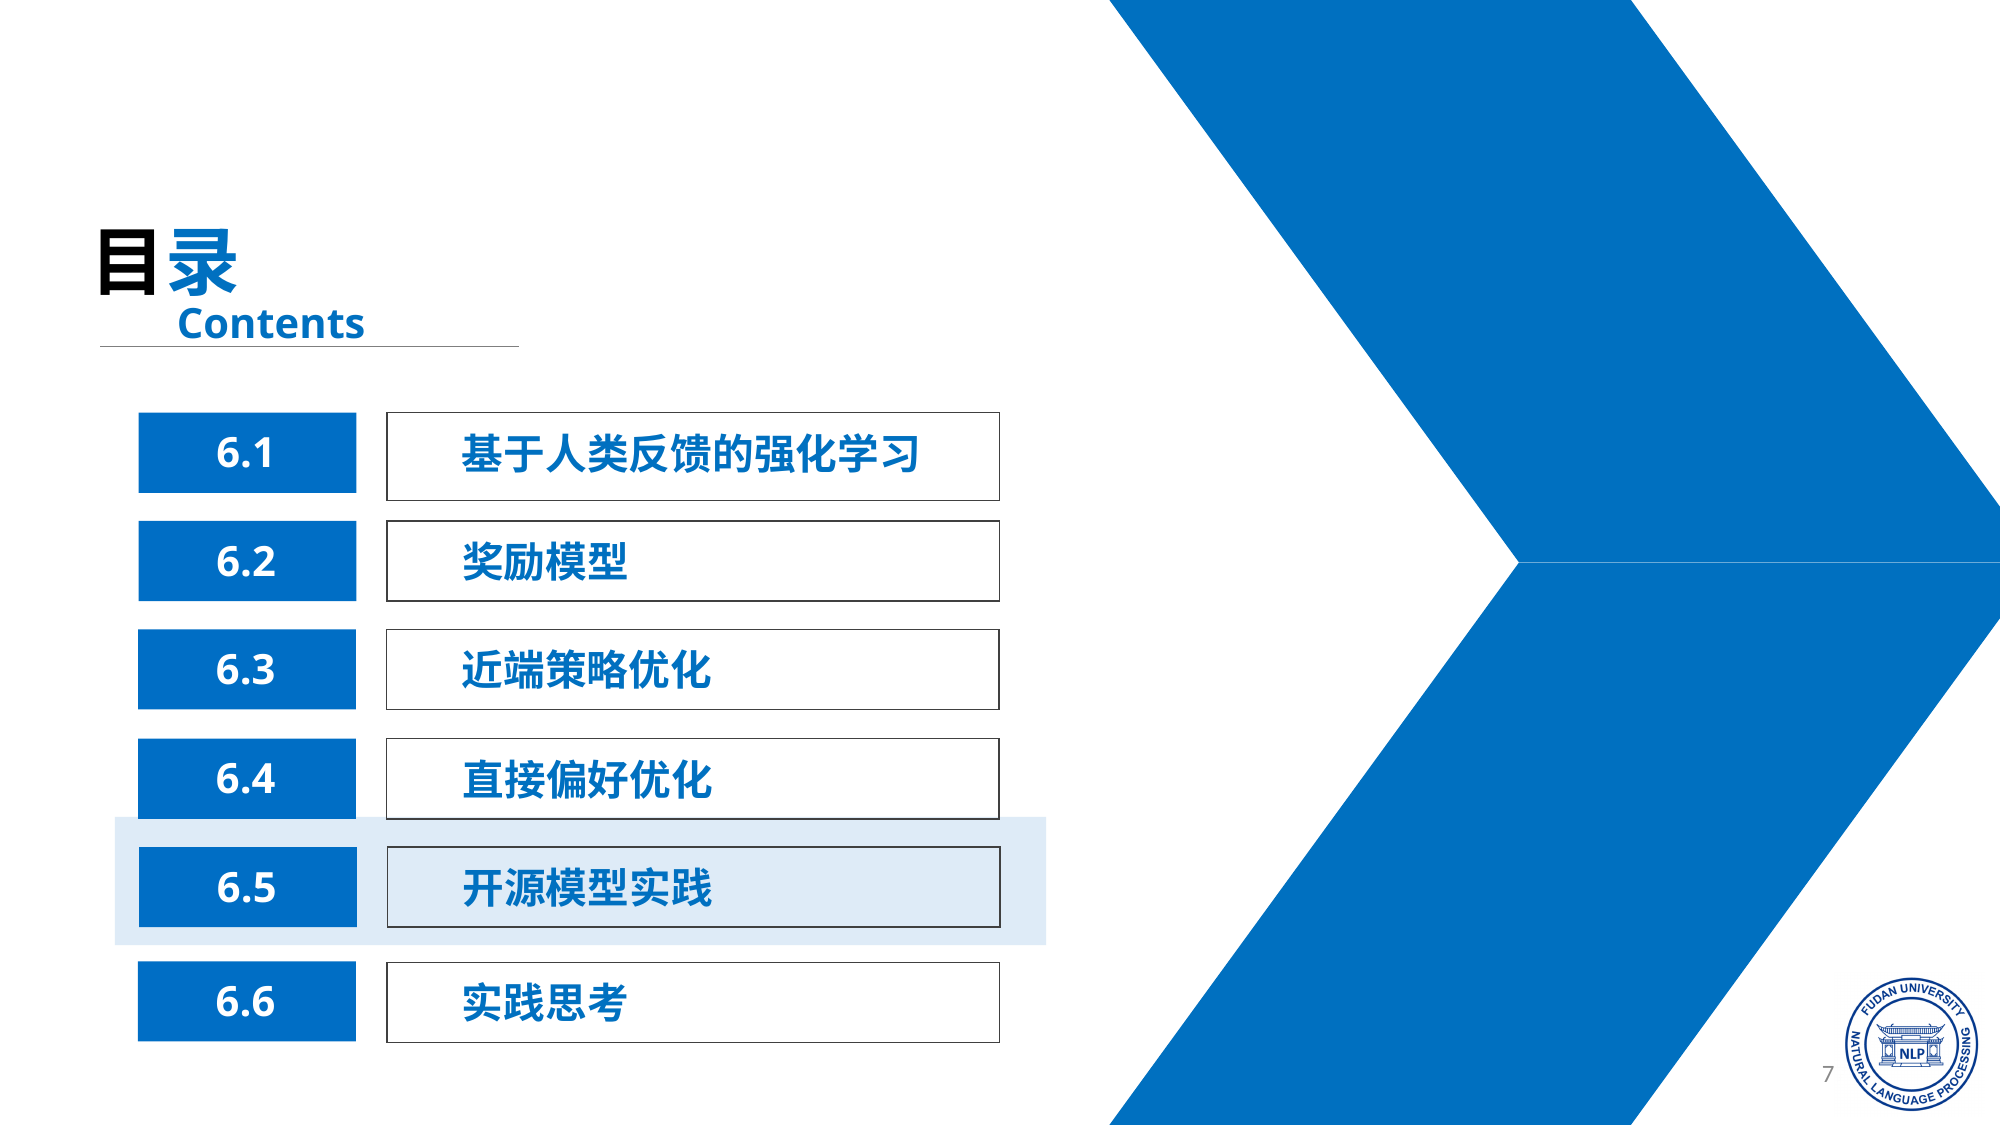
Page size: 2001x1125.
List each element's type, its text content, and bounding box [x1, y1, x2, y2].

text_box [386, 629, 1000, 710]
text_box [386, 738, 1000, 820]
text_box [138, 520, 357, 602]
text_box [137, 961, 357, 1042]
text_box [386, 962, 1060, 1043]
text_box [386, 520, 1000, 602]
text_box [386, 412, 1001, 501]
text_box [138, 412, 357, 494]
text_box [387, 846, 1061, 928]
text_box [137, 629, 357, 710]
picture [1834, 972, 1985, 1117]
text_box [114, 816, 1047, 946]
text_box [1109, 0, 2000, 563]
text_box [137, 738, 357, 820]
slide_number 77 [1412, 1042, 1863, 1103]
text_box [75, 207, 519, 356]
text_box [1109, 563, 2000, 1125]
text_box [138, 846, 358, 928]
